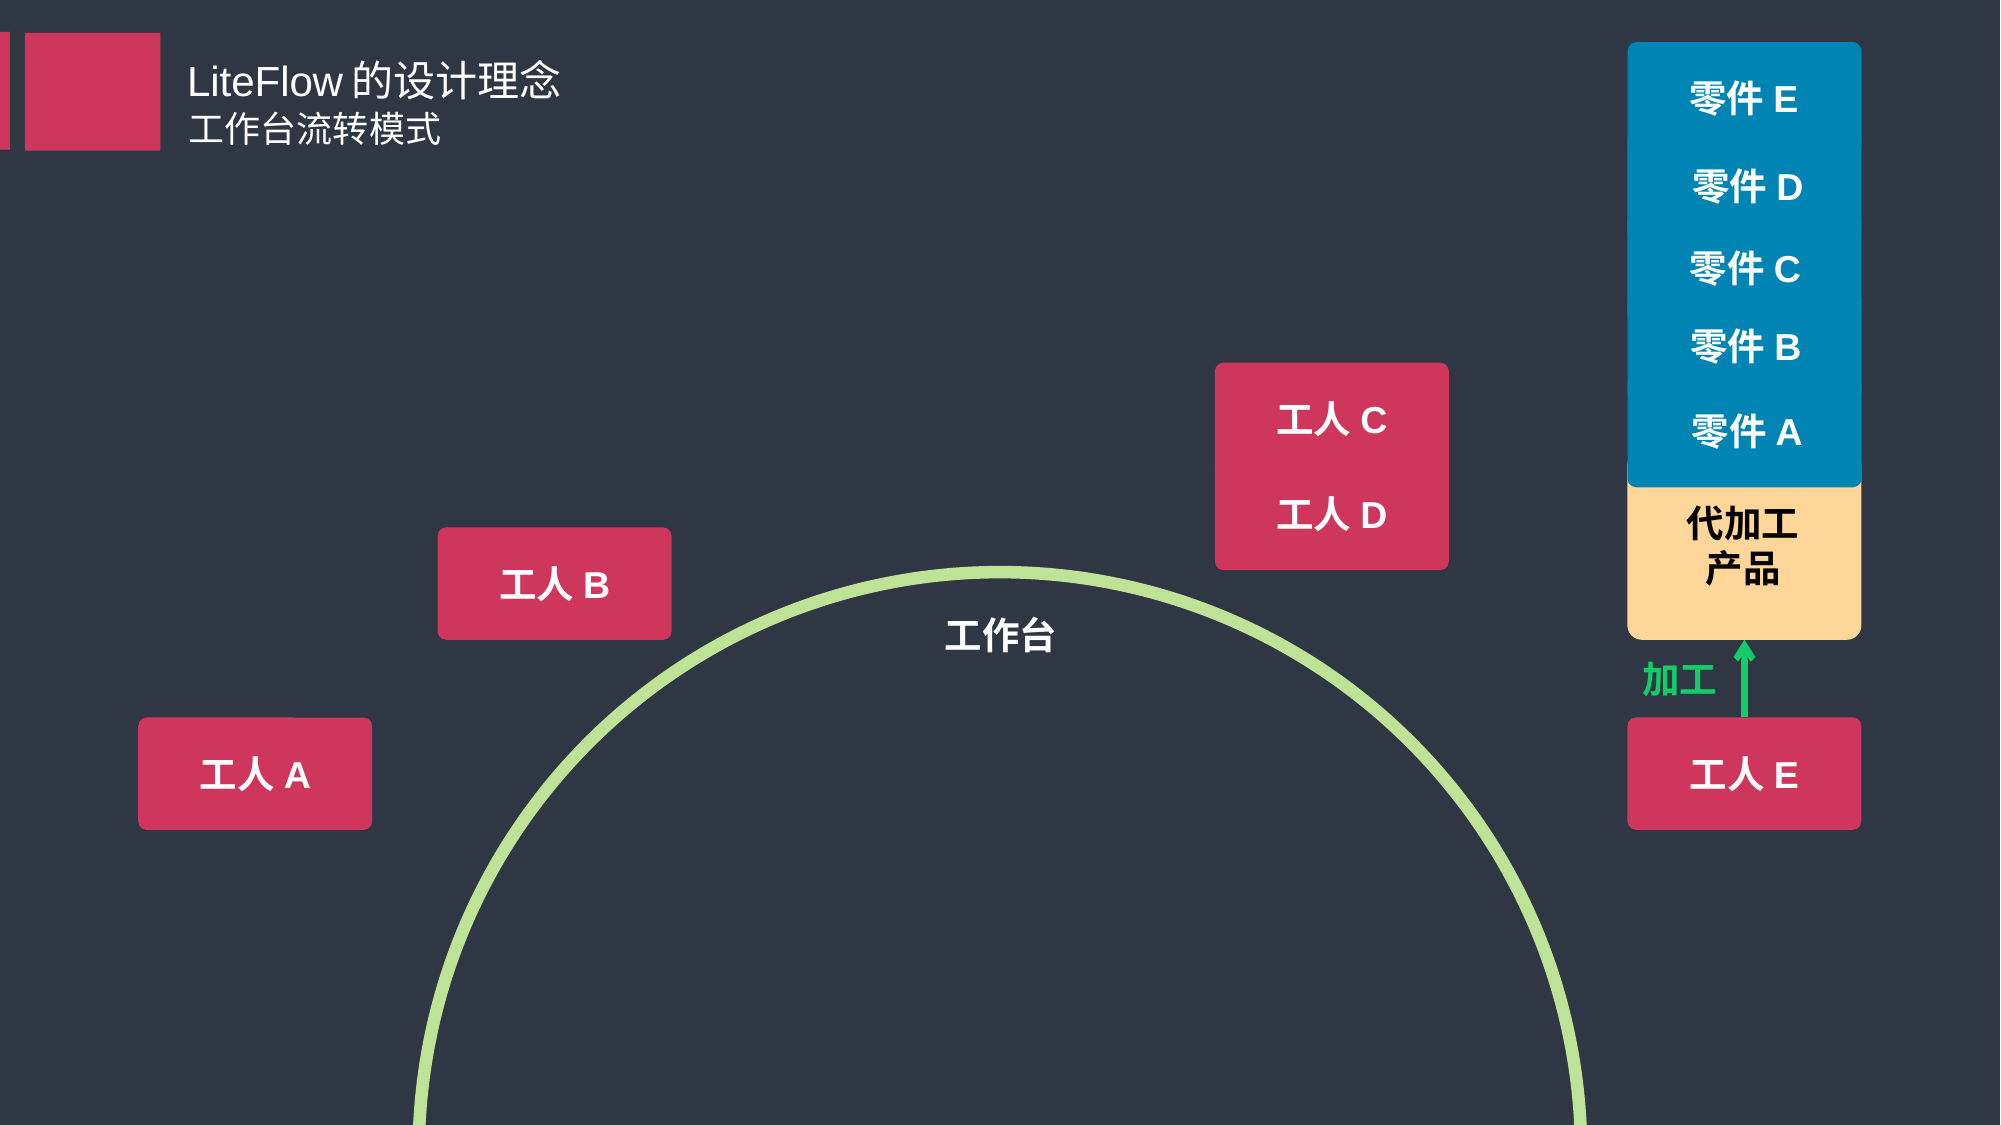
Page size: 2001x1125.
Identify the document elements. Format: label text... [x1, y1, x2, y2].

text_box [138, 717, 373, 830]
text_box 工人A [185, 743, 326, 803]
text_box [0, 31, 11, 151]
text_box [24, 32, 161, 152]
text_box 工作台流转模式 [173, 99, 980, 160]
text_box [1627, 717, 1862, 830]
text_box [1214, 362, 1449, 465]
text_box 工人C [1261, 388, 1403, 449]
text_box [1627, 403, 1862, 488]
text_box 工人B [484, 553, 625, 613]
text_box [1627, 324, 1862, 403]
text_box 工作台 [929, 604, 1073, 665]
text_box [1627, 488, 1862, 640]
text_box 工人E [1675, 743, 1814, 804]
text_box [1627, 242, 1862, 324]
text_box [1627, 155, 1862, 242]
text_box [437, 527, 672, 640]
text_box LiteFlow的设计理念 [172, 46, 754, 112]
text_box 加工 [1627, 648, 1733, 709]
text_box 工人D [1261, 483, 1403, 544]
text_box [1214, 457, 1449, 571]
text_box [1627, 42, 1862, 155]
text_box 代加工 产品 [1671, 492, 1815, 598]
text_box [418, 571, 1582, 1125]
